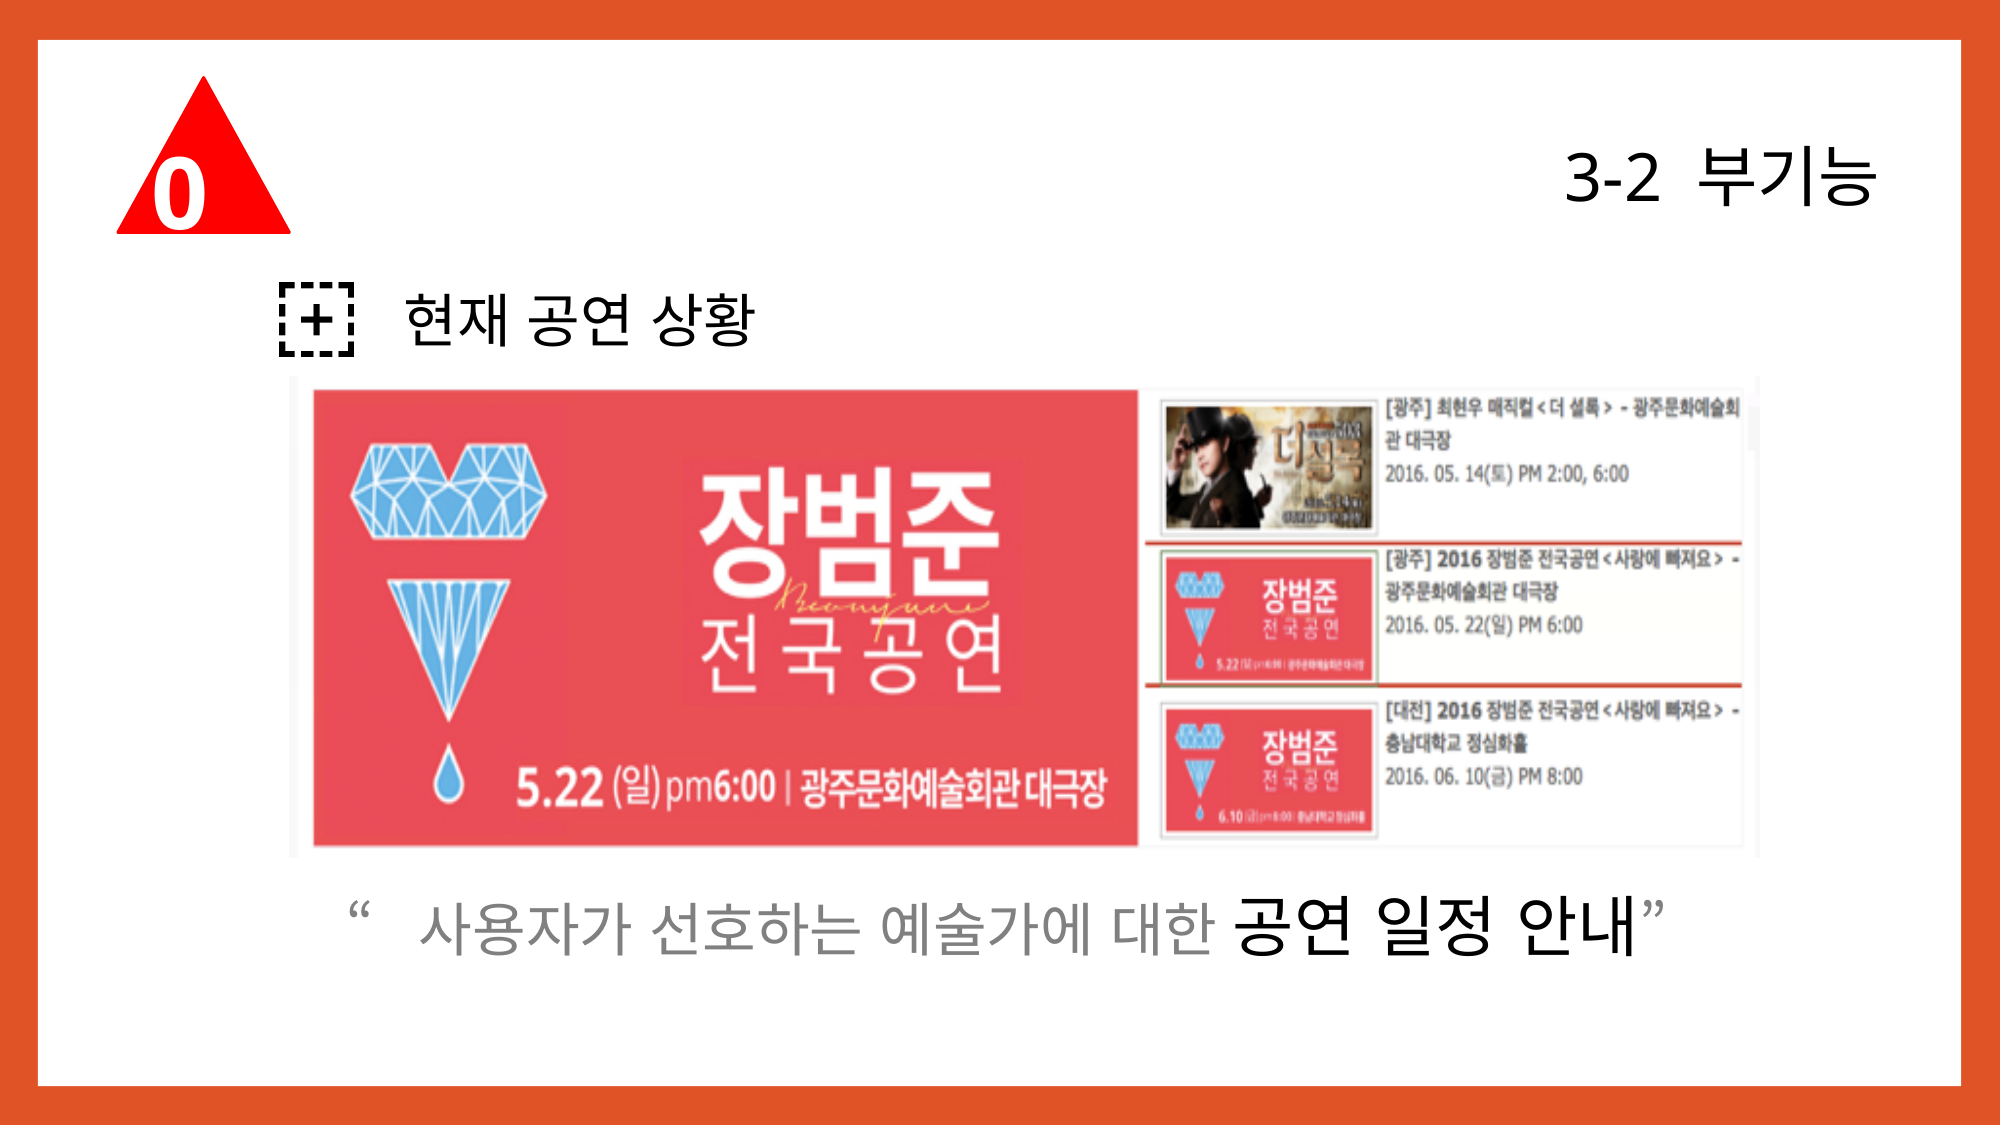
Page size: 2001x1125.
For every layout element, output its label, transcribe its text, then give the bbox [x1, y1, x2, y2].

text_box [279, 276, 866, 363]
text_box 3-2 부기능 [1550, 127, 1915, 222]
picture [288, 375, 1760, 859]
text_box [117, 77, 290, 259]
text_box “사용자가 선호하는 예술가에 대한 공연 일정 안내” [70, 877, 1944, 973]
